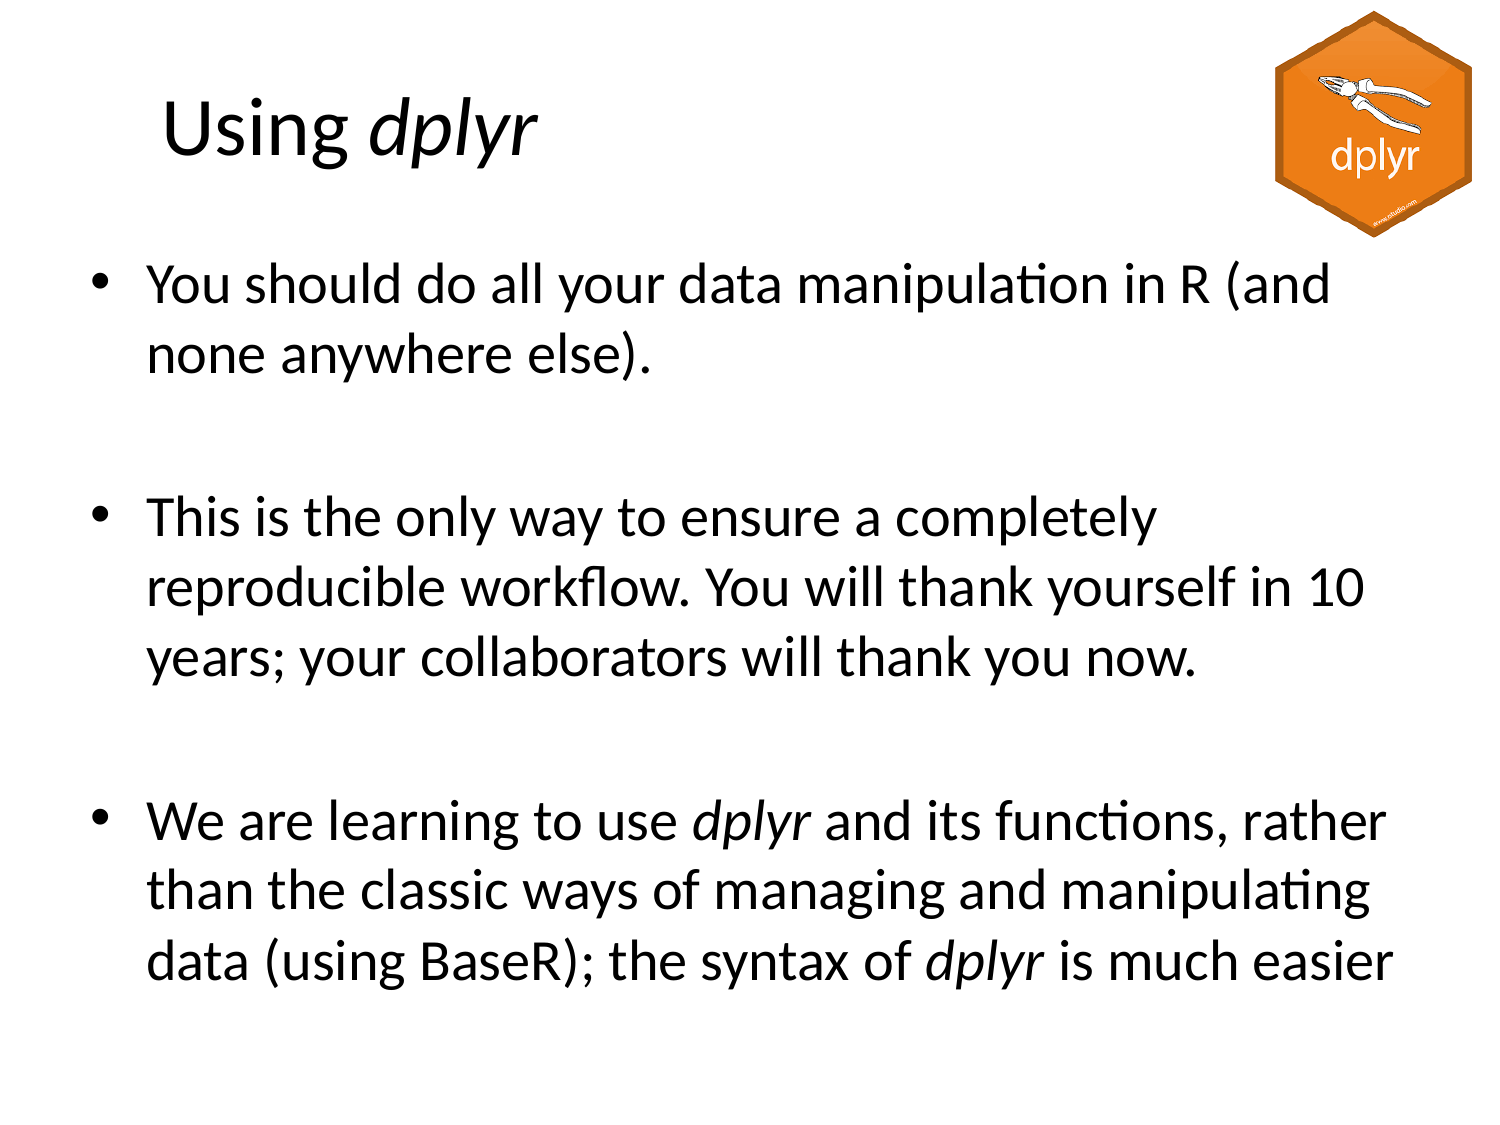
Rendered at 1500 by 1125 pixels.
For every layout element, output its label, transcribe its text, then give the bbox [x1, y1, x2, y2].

list You should do all your data manipulation in R (and none anywhere else). This is the only way to ensure a completely reproducible workflow. You will thank yourself in 10 years; your collaborators will thank you now. We are learning to use dplyr and its functions, rather than the classic ways of managing and manipulating data (using BaseR); the syntax of dplyr is much easier [75, 237, 1425, 1075]
title Using dplyr [75, 45, 625, 200]
picture [1274, 10, 1472, 238]
